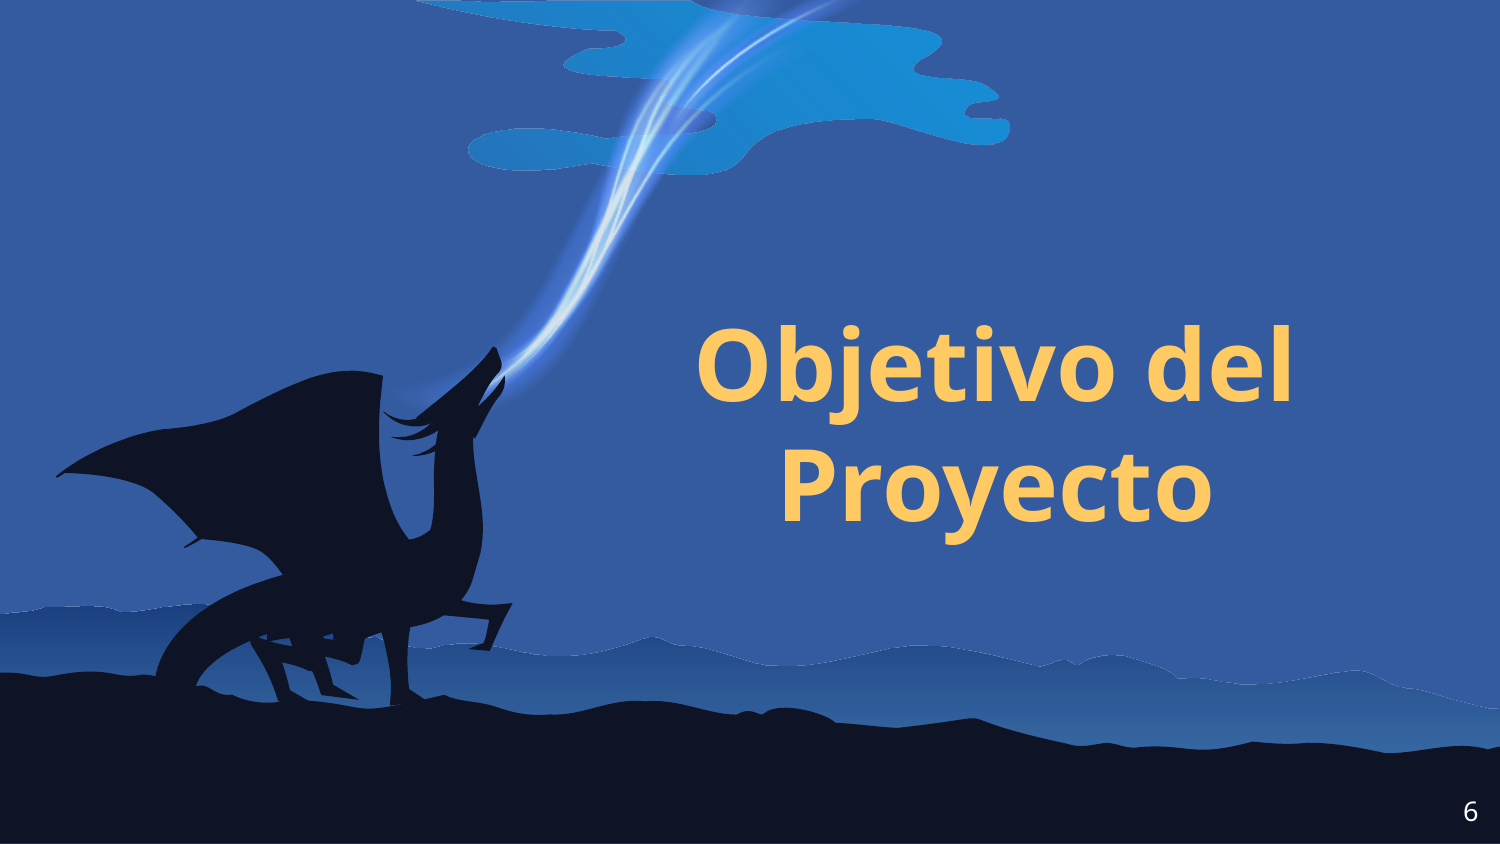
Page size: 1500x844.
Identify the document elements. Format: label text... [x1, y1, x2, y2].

title Objetivo del Proyecto [893, 388, 1404, 455]
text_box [55, 0, 889, 778]
slide_number ‹#› [1403, 779, 1494, 844]
